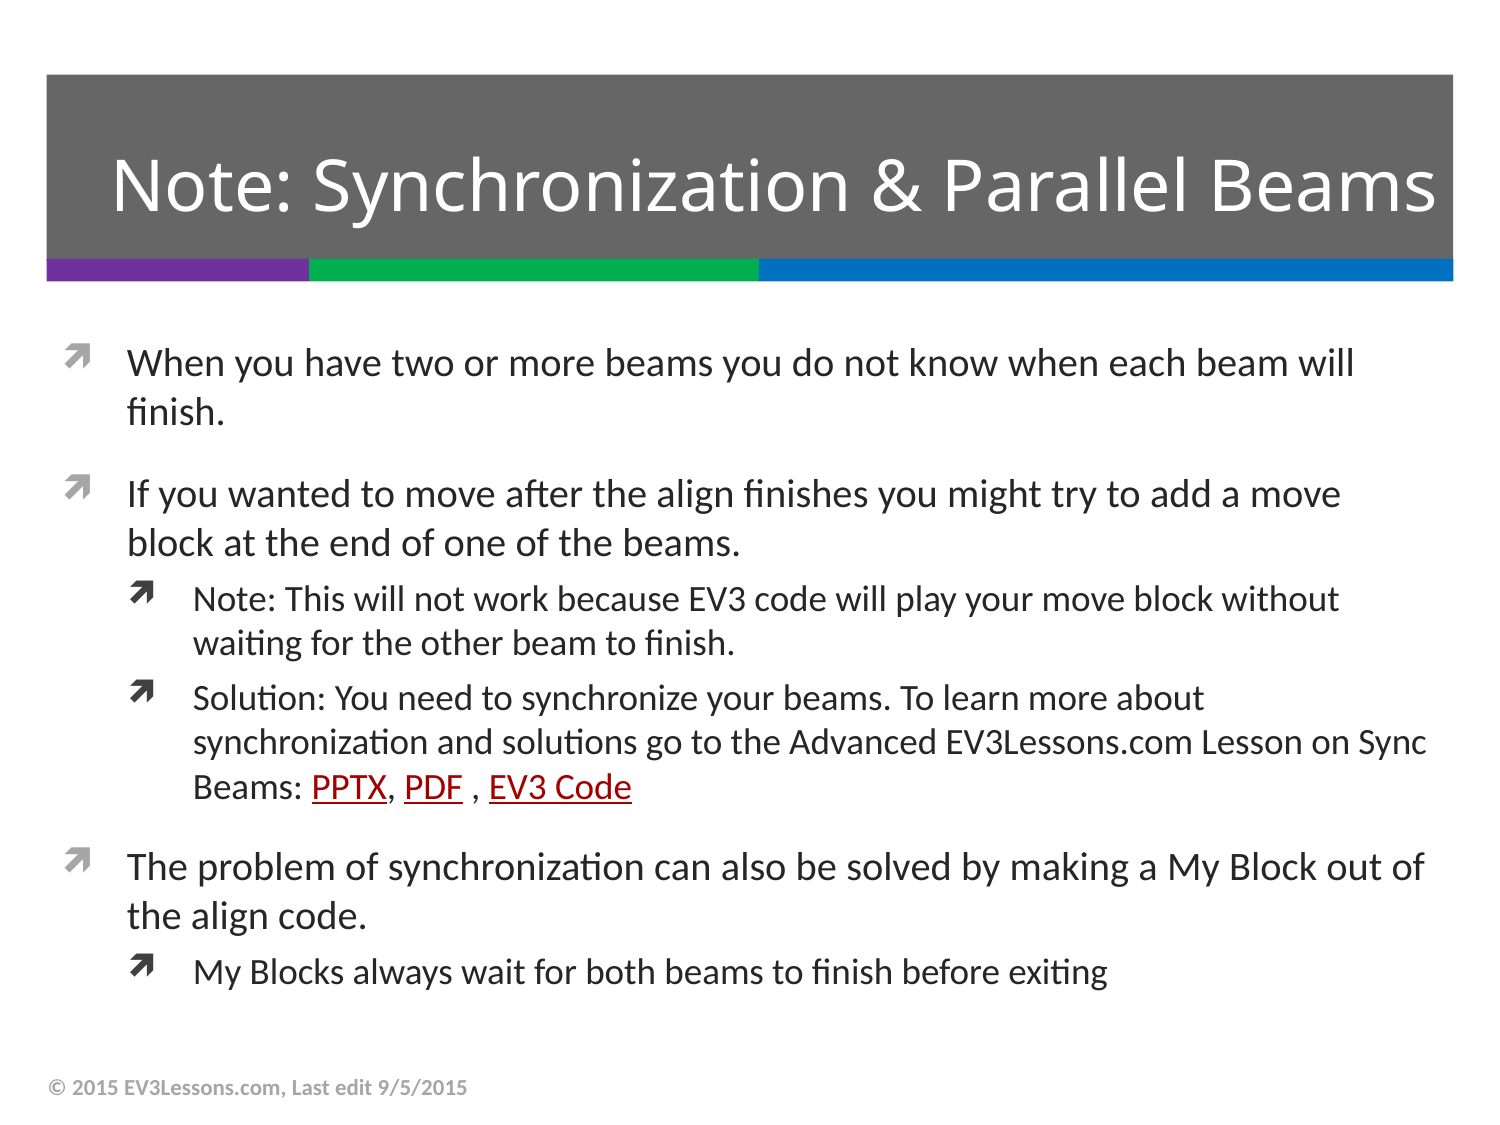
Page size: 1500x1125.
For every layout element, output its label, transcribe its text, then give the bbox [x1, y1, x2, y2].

title Note: Synchronization & Parallel Beams [46, 103, 1454, 263]
footer © 2015 EV3Lessons.com, Last edit 9/5/2015 [32, 1055, 1038, 1116]
list When you have two or more beams you do not know when each beam will finish. If you wanted to move after the align finishes you might try to add a move block at the end of one of the beams. Note: This will not work because EV3 code will play your move block without waiting for the other beam to finish. Solution: You need to synchronize your beams. To learn more about synchronization and solutions go to the Advanced EV3Lessons.com Lesson on Sync Beams: PPTX, PDF , EV3 Code The problem of synchronization can also be solved by making a My Block out of the align code. My Blocks always wait for both beams to finish before exiting [46, 328, 1454, 1005]
